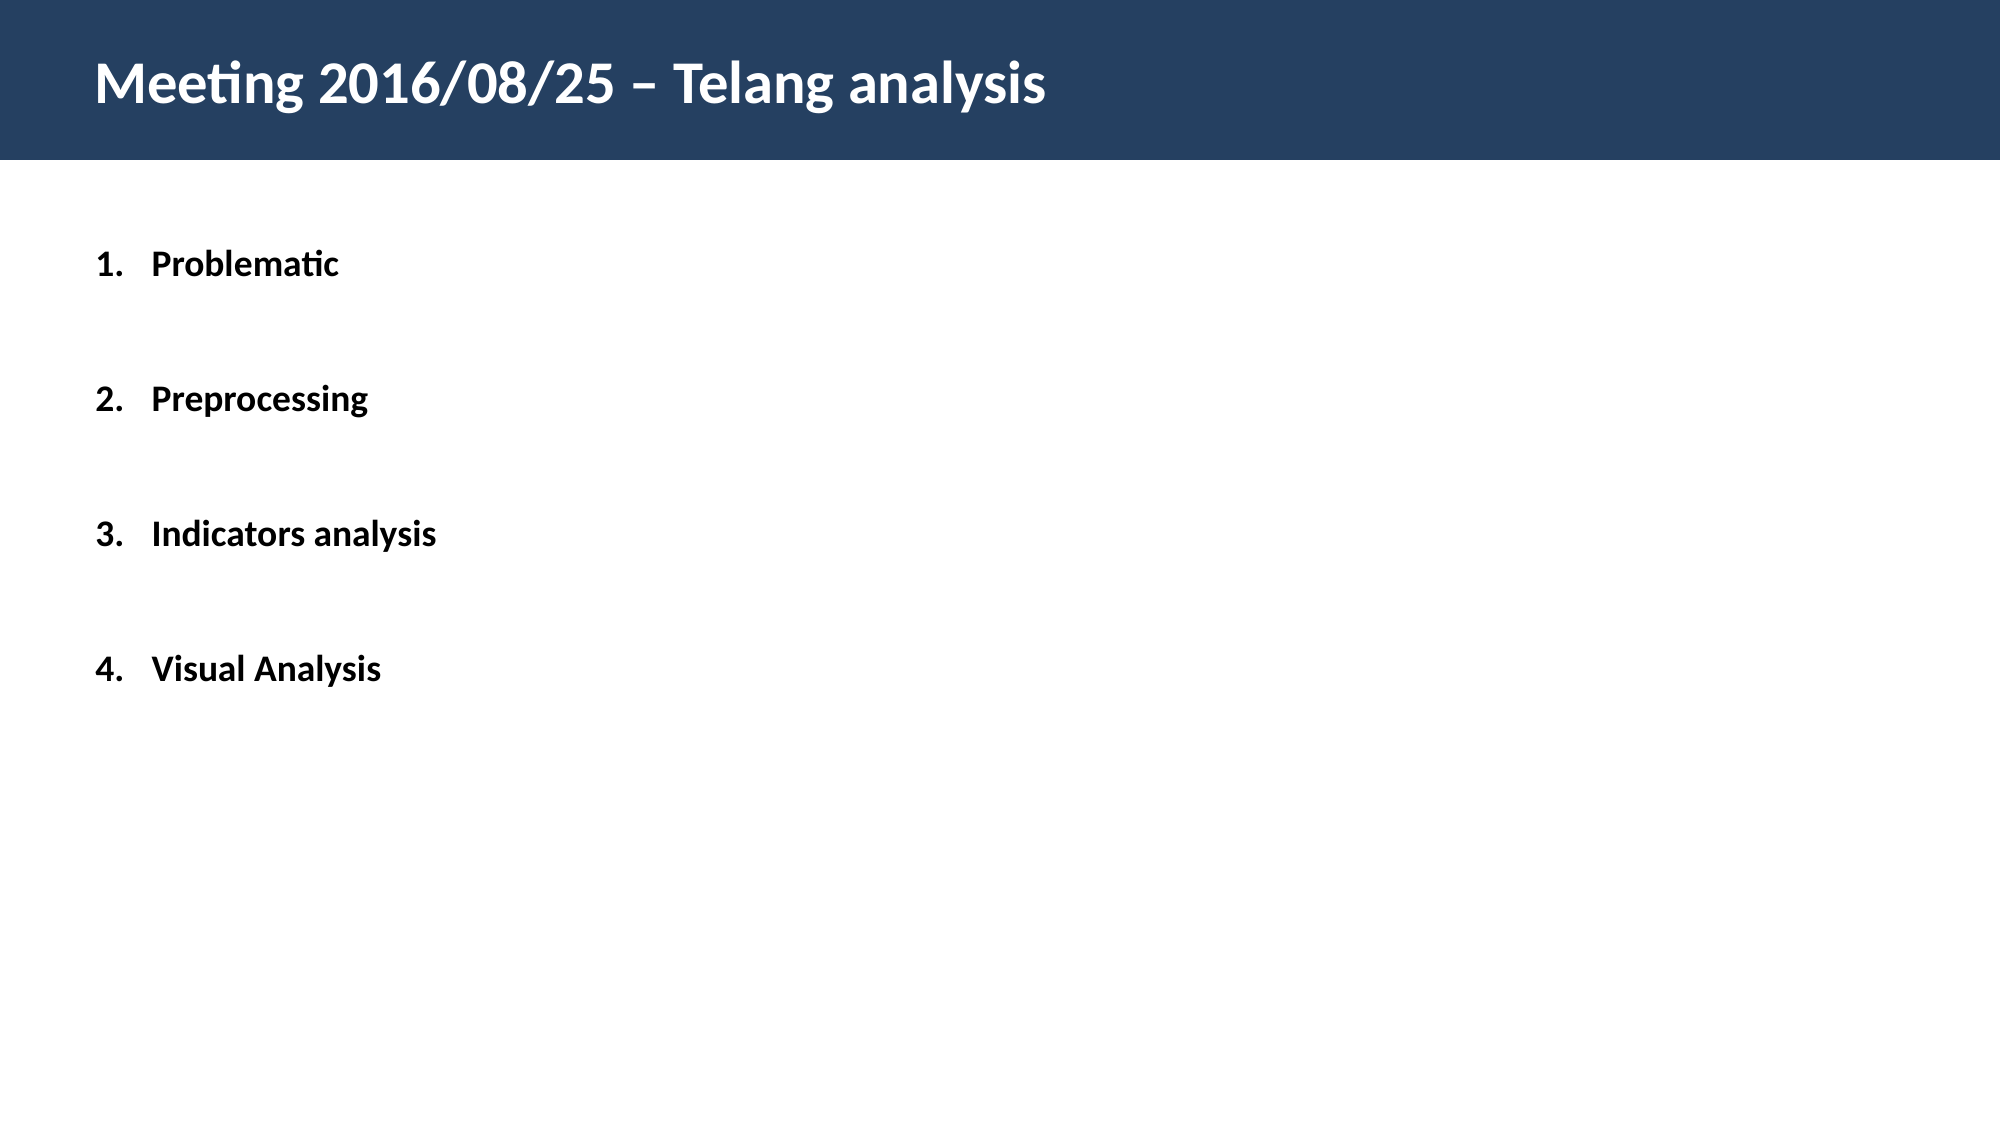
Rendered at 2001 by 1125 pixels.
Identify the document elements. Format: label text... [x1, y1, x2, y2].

text_box Problematic Preprocessing Indicators analysis Visual Analysis [80, 231, 1921, 697]
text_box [0, 0, 2000, 160]
